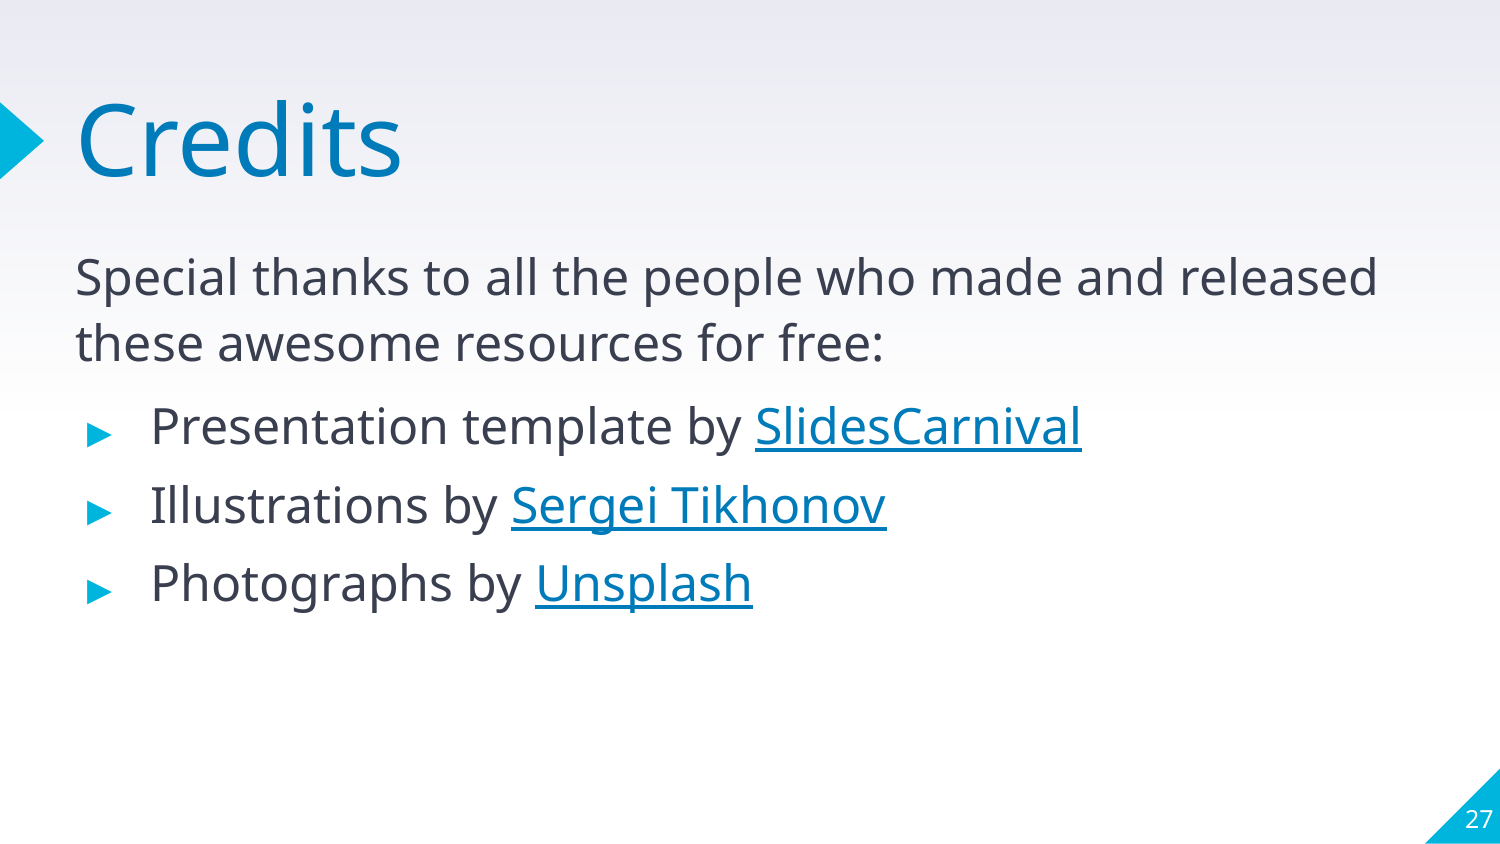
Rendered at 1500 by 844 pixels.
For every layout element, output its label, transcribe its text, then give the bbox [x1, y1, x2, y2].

slide_number 27 [1418, 760, 1494, 838]
title Credits [75, 99, 1001, 239]
list Special thanks to all the people who made and released these awesome resources for free: Presentation template by SlidesCarnival Illustrations by Sergei Tikhonov Photographs by Unsplash [75, 239, 1419, 674]
